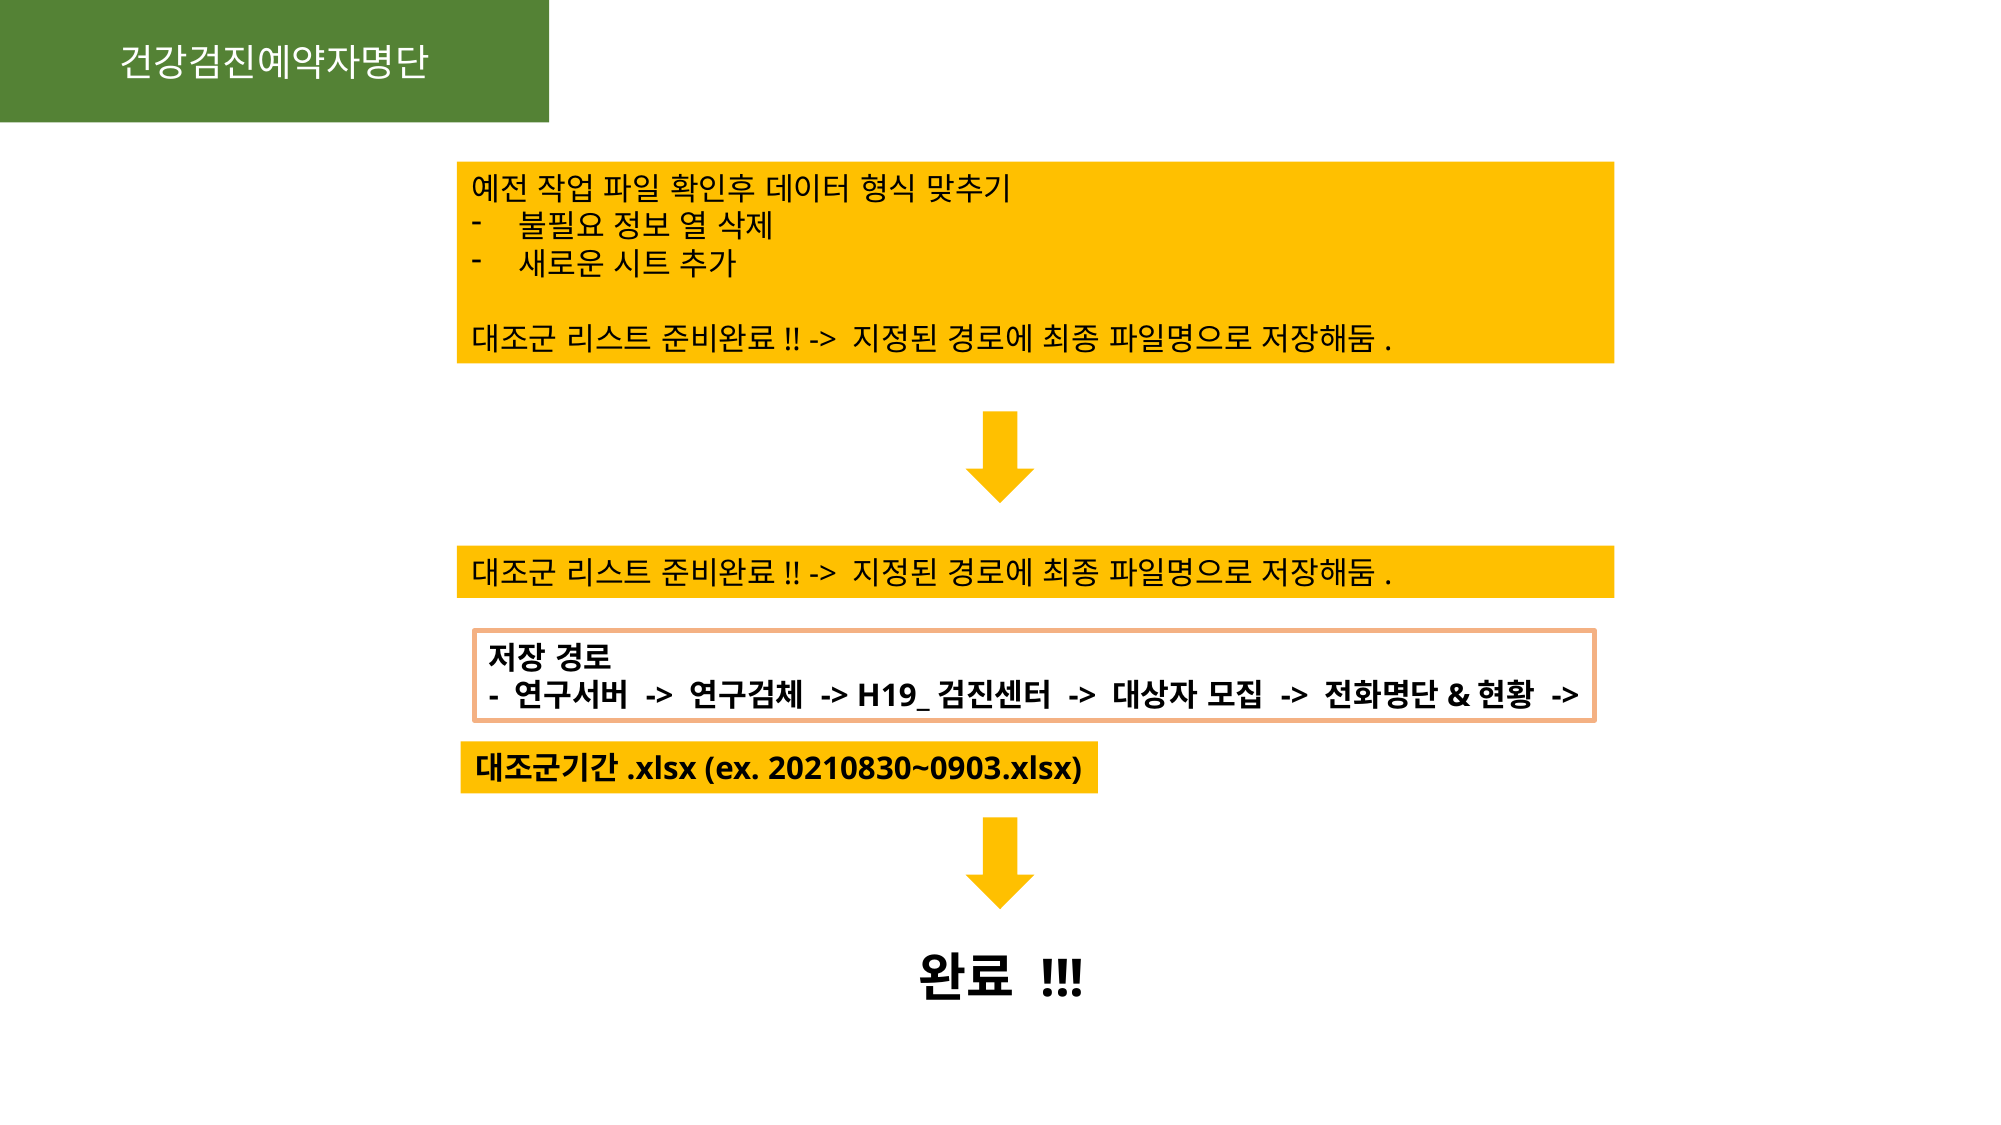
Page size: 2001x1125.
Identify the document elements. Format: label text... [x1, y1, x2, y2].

text_box 대조군 리스트 준비완료!! -> 지정된 경로에 최종 파일명으로 저장해둠. [456, 545, 1615, 598]
text_box 대조군기간.xlsx (ex. 20210830~0903.xlsx) [460, 741, 1098, 794]
text_box 예전 작업 파일 확인후 데이터 형식 맞추기 불필요 정보 열 삭제 새로운 시트 추가 대조군 리스트 준비완료!! -> 지정된 경로에 최종 파일명으로 저장해둠. [456, 161, 1615, 364]
text_box [963, 410, 1037, 505]
text_box 건강검진예약자명단 [0, 0, 550, 124]
text_box 저장 경로 - 연구서버 -> 연구검체 -> H19_검진센터 -> 대상자 모집 -> 전화명단&현황 -> [474, 630, 1595, 721]
text_box [963, 816, 1037, 911]
text_box 완료 !!! [903, 937, 1100, 1015]
